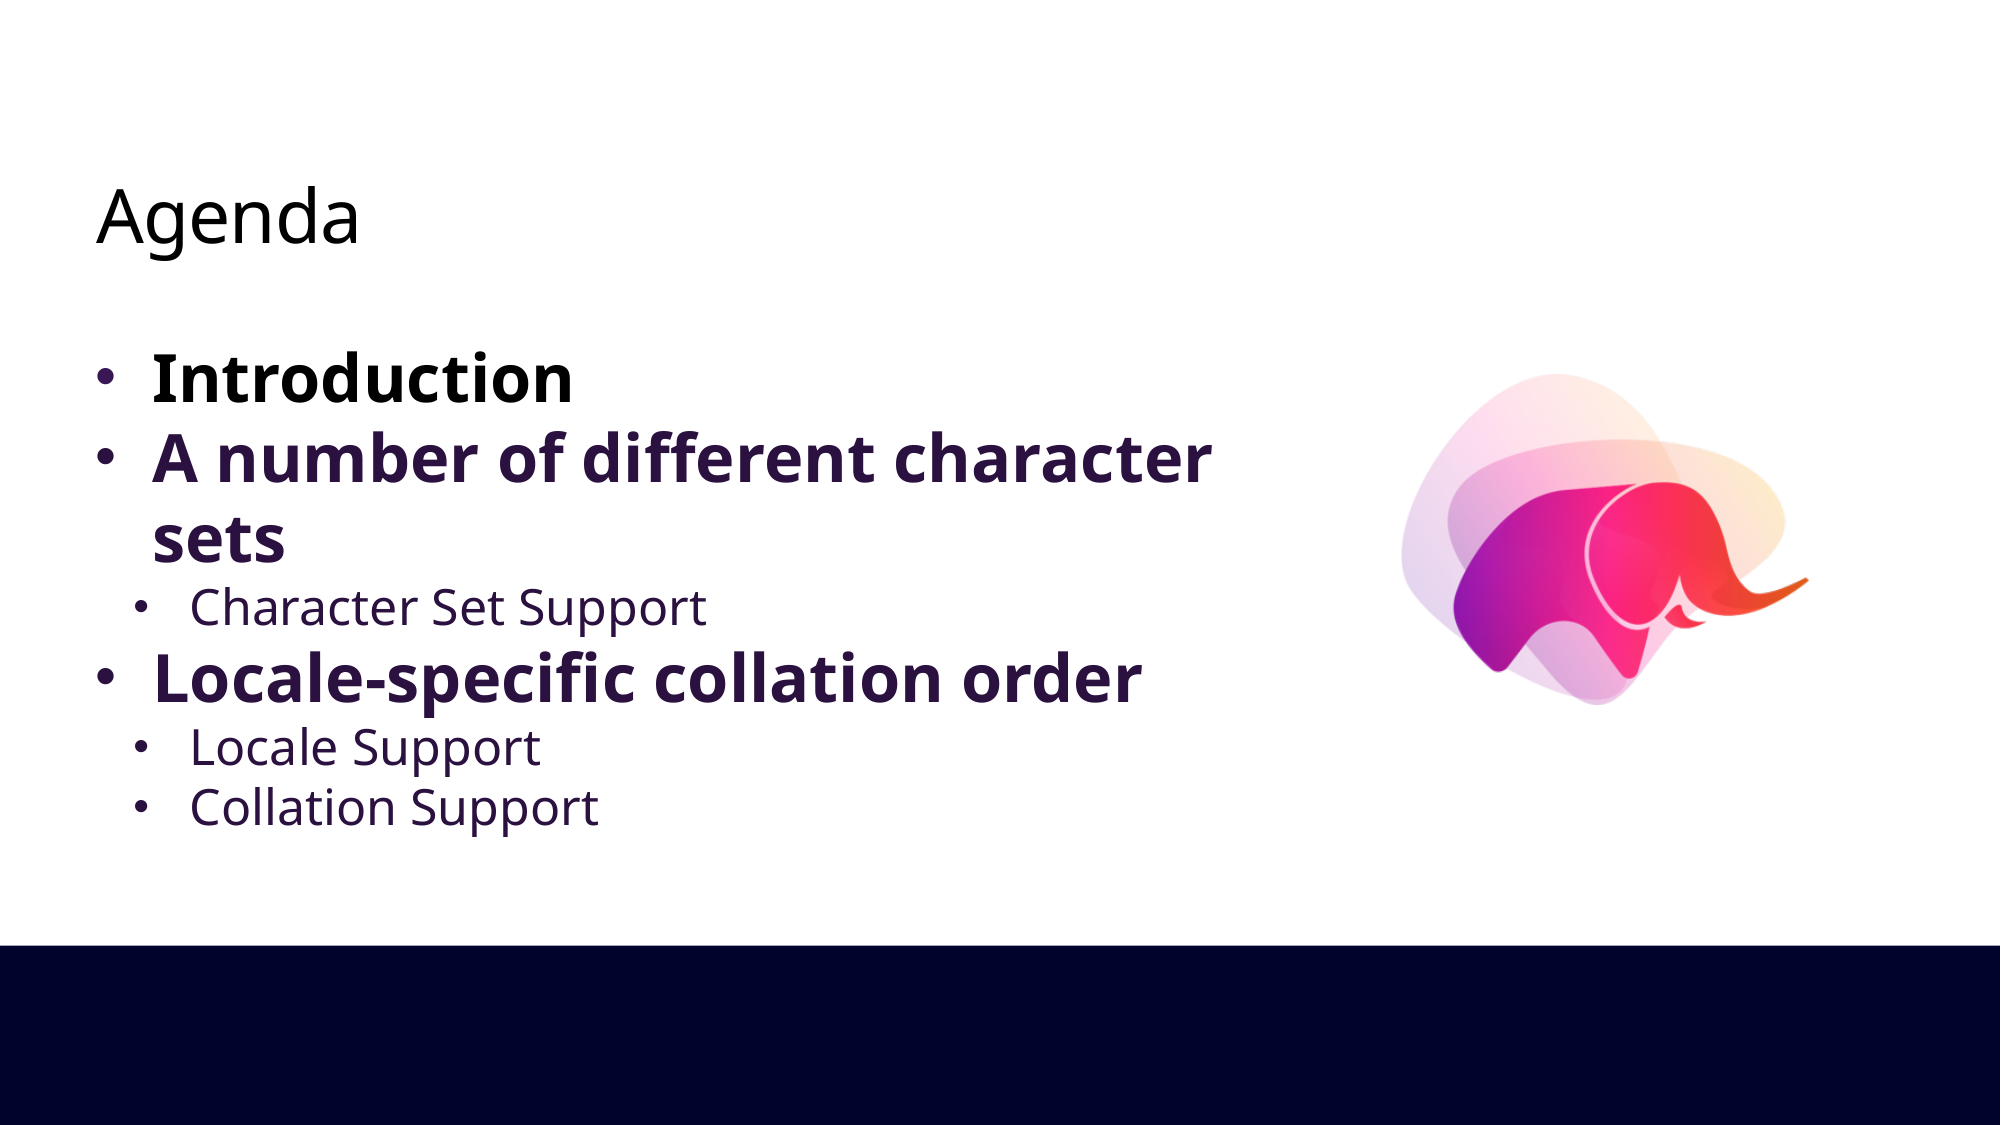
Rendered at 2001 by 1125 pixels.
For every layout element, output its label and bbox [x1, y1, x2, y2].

list [95, 335, 1366, 991]
text_box [0, 945, 2000, 1125]
picture [1401, 374, 1836, 705]
title [96, 0, 779, 259]
